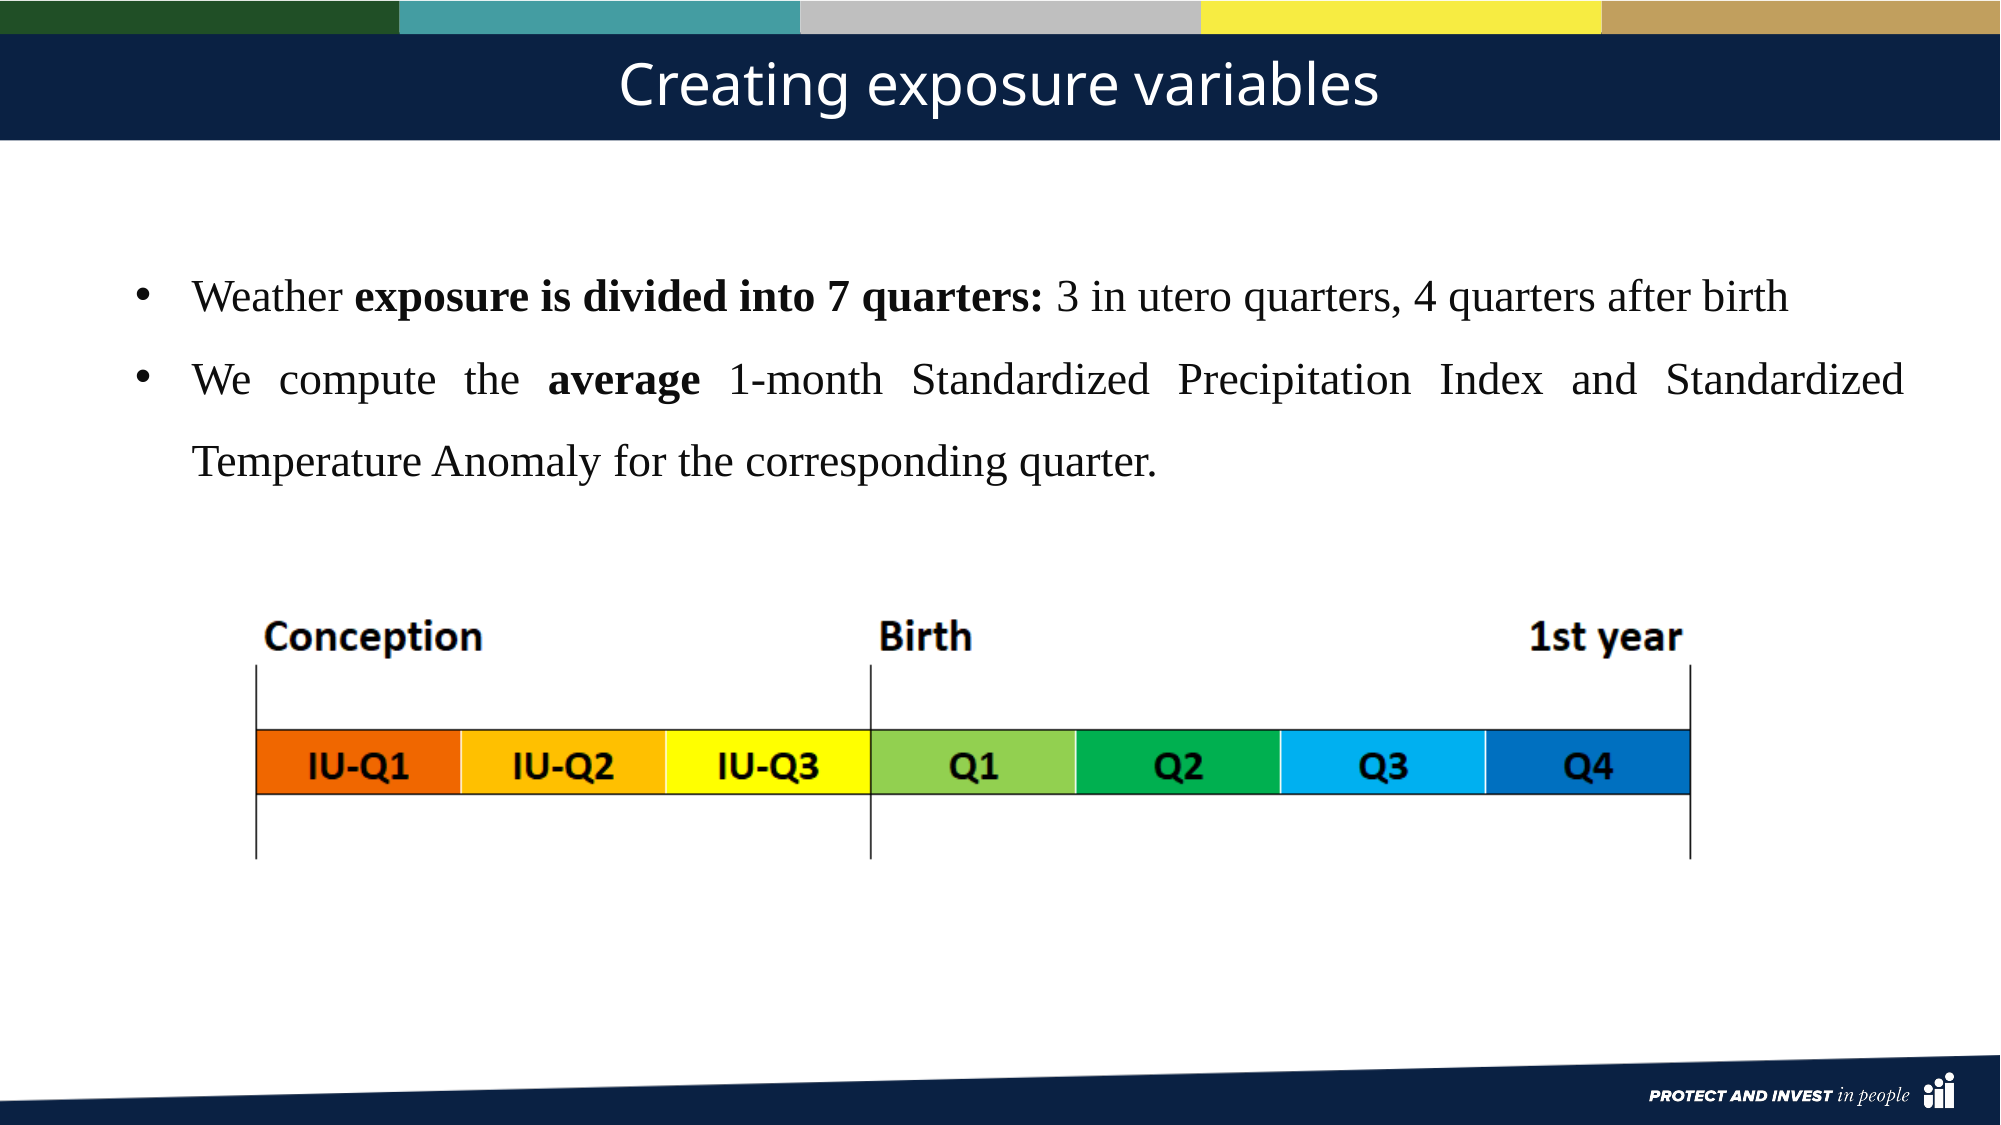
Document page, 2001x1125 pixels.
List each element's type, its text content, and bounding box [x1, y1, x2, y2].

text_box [0, 1055, 2000, 1125]
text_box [0, 0, 2000, 35]
picture [226, 593, 1719, 895]
list Creating exposure variables [0, 35, 2000, 141]
text_box Weather exposure is divided into 7 quarters: 3 in utero quarters, 4 quarters after birth We compute the average 1-month Standardized Precipitation Index and Standardized Temperature Anomaly for the corresponding quarter. [120, 230, 1921, 576]
